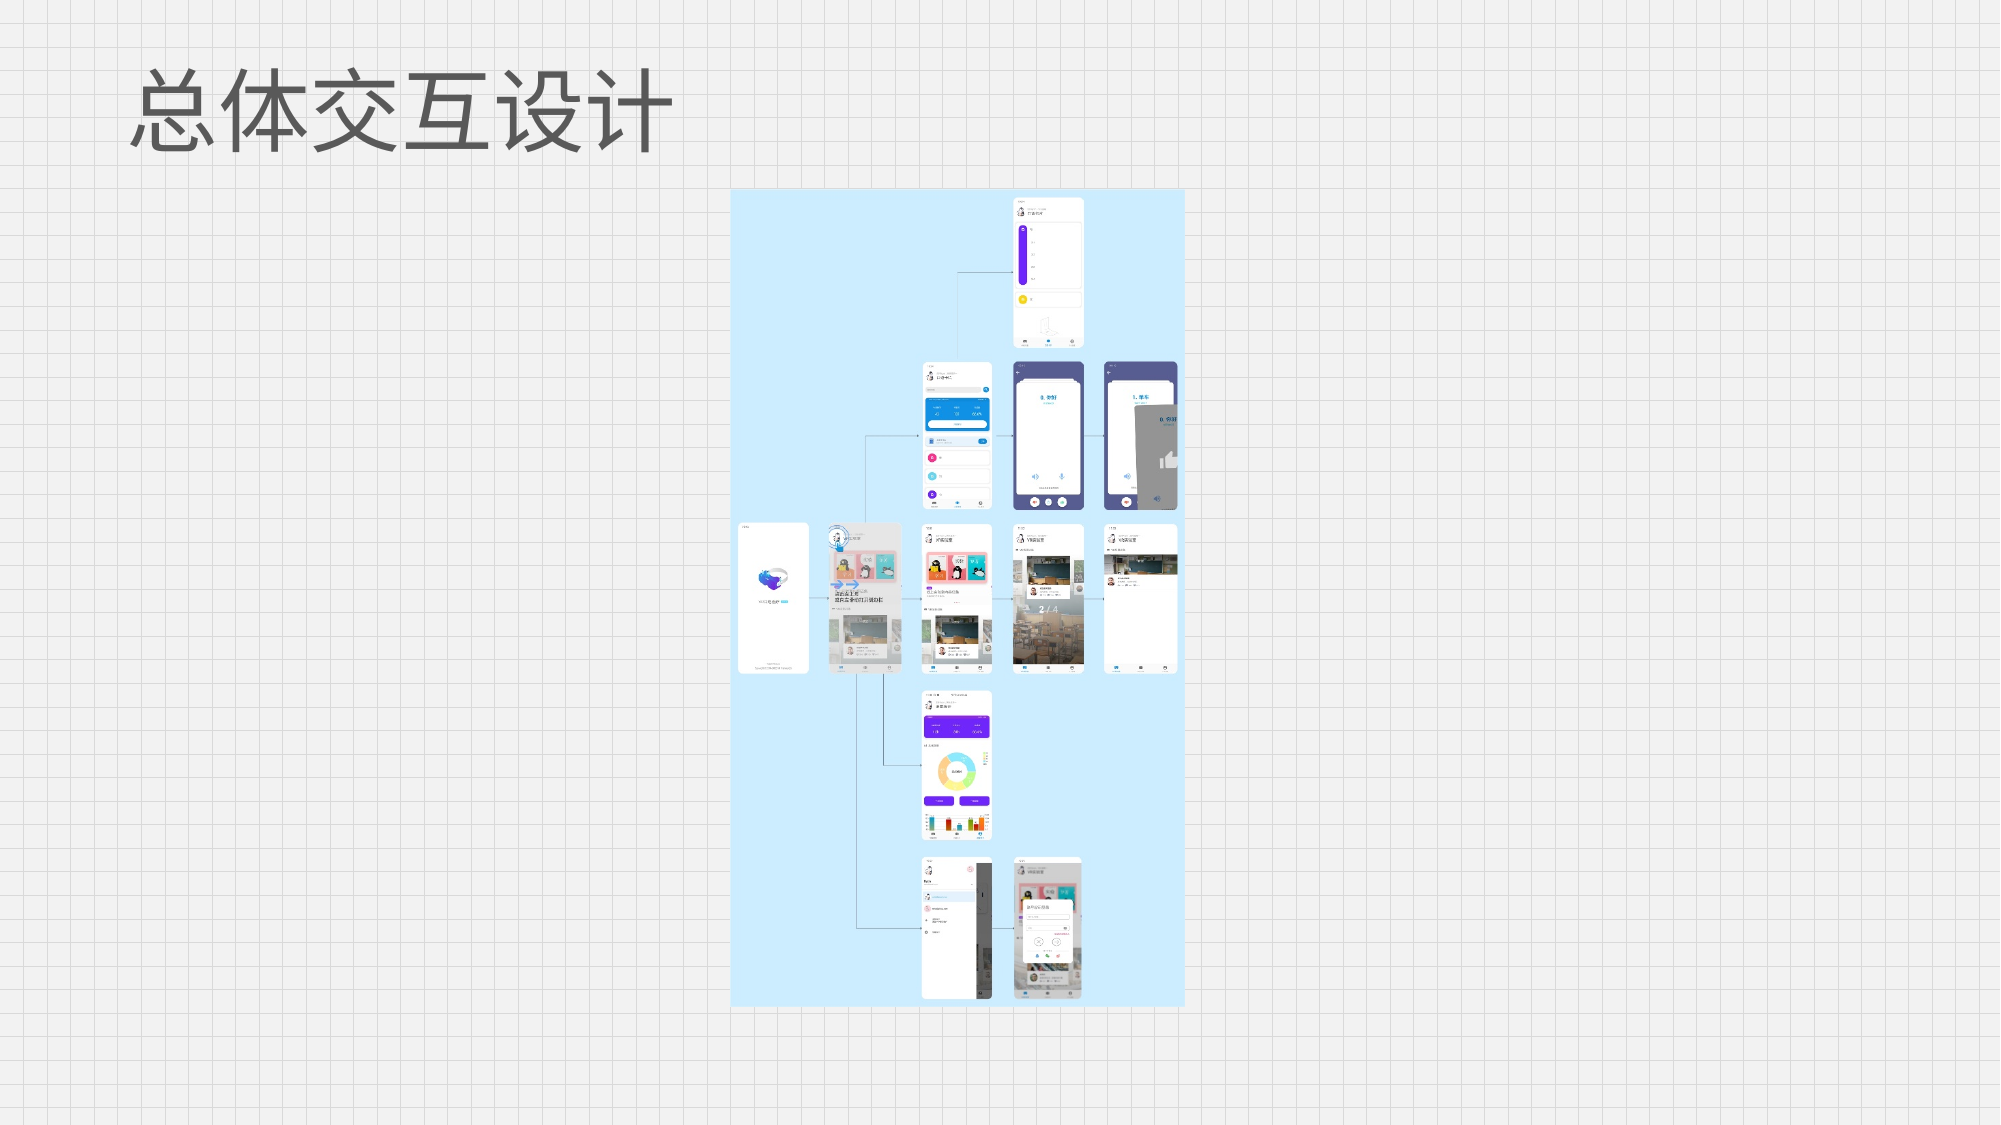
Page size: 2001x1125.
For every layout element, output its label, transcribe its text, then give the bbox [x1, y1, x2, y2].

picture [730, 189, 1185, 1007]
title 总体交互设计 [111, 43, 1837, 189]
